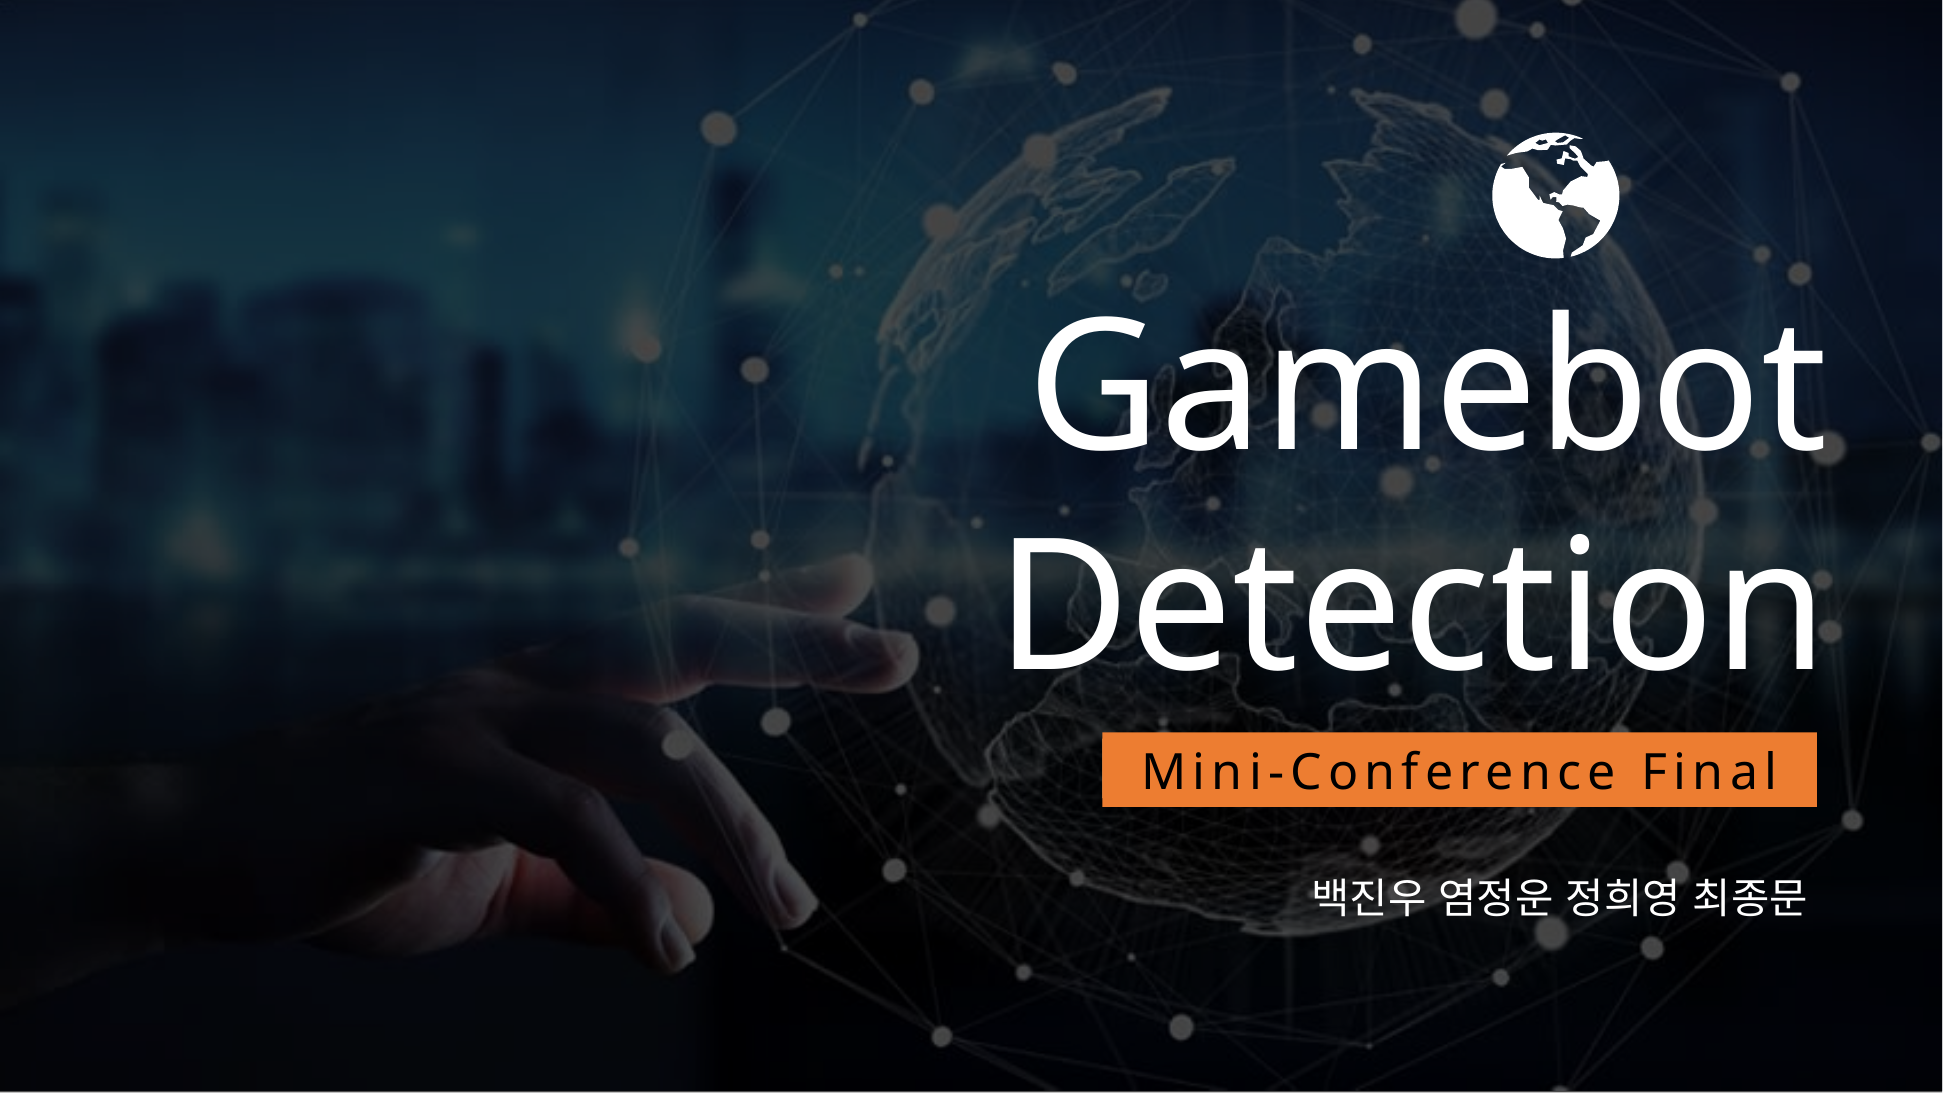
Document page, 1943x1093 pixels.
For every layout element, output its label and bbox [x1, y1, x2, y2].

text_box [1492, 132, 1620, 259]
picture [0, 0, 1943, 1091]
